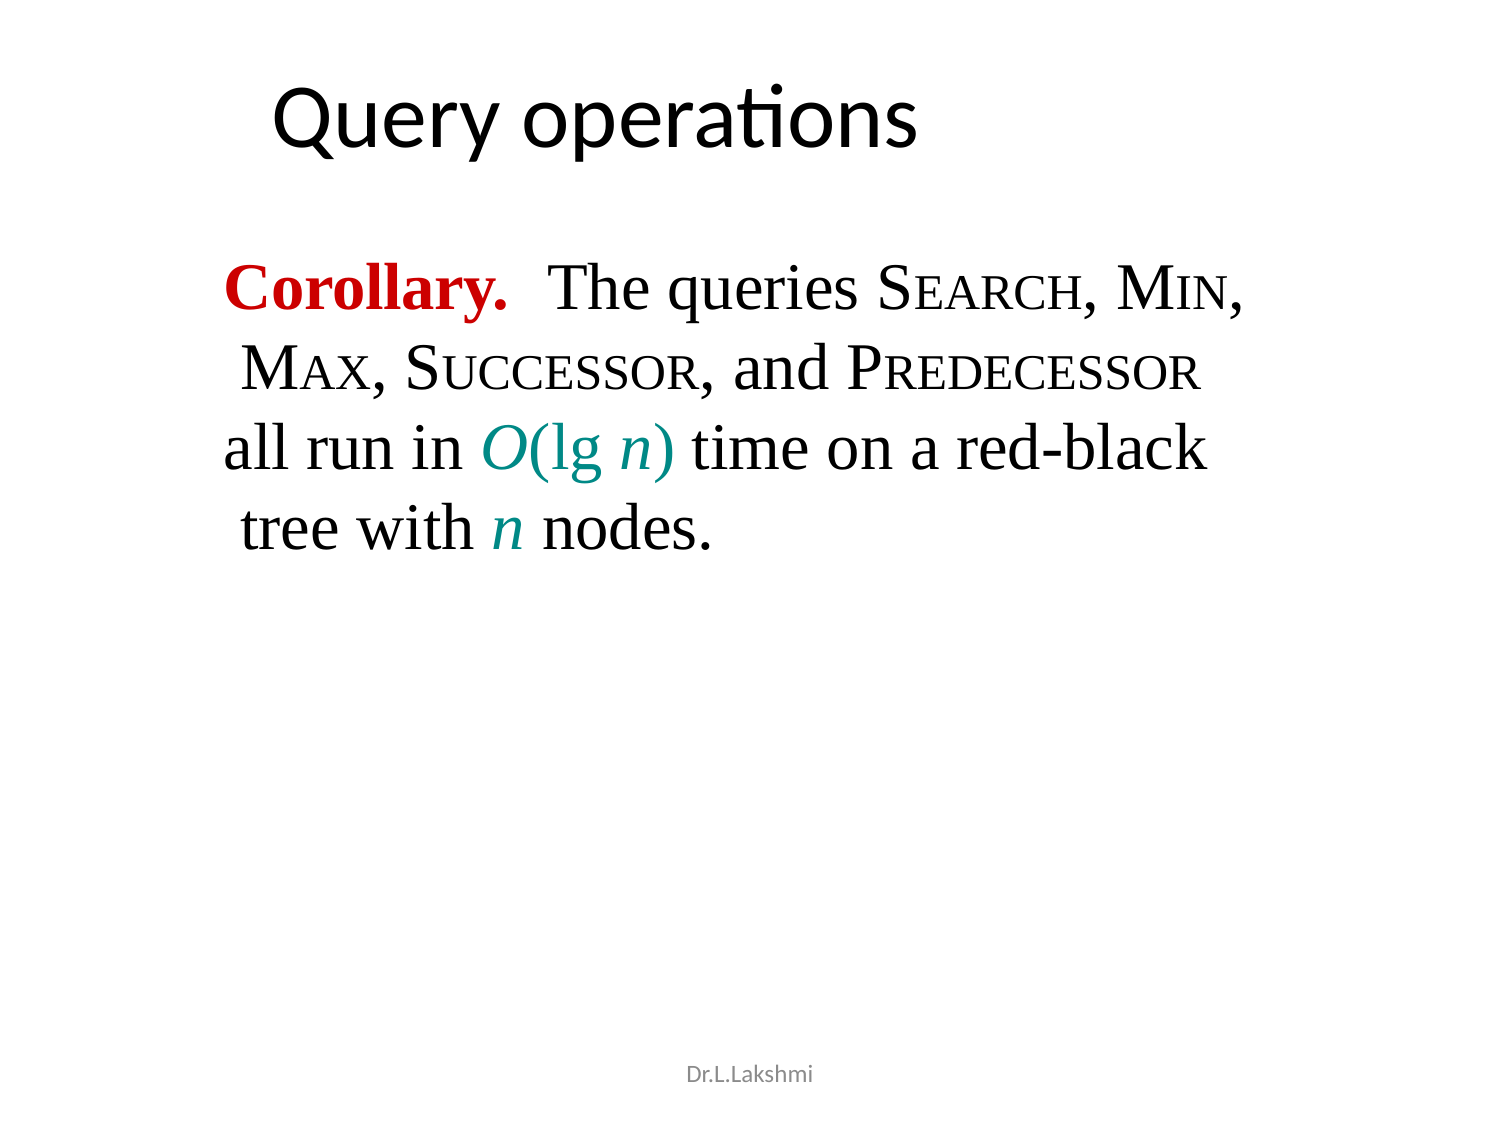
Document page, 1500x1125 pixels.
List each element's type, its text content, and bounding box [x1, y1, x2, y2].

text_box Corollary. The queries SEARCH, MIN, MAX, SUCCESSOR, and PREDECESSOR all run in O(lg n) time on a red-black tree with n nodes. [221, 240, 1246, 643]
footer Dr.L.Lakshmi [512, 1042, 988, 1103]
title Query operations [250, 15, 940, 206]
